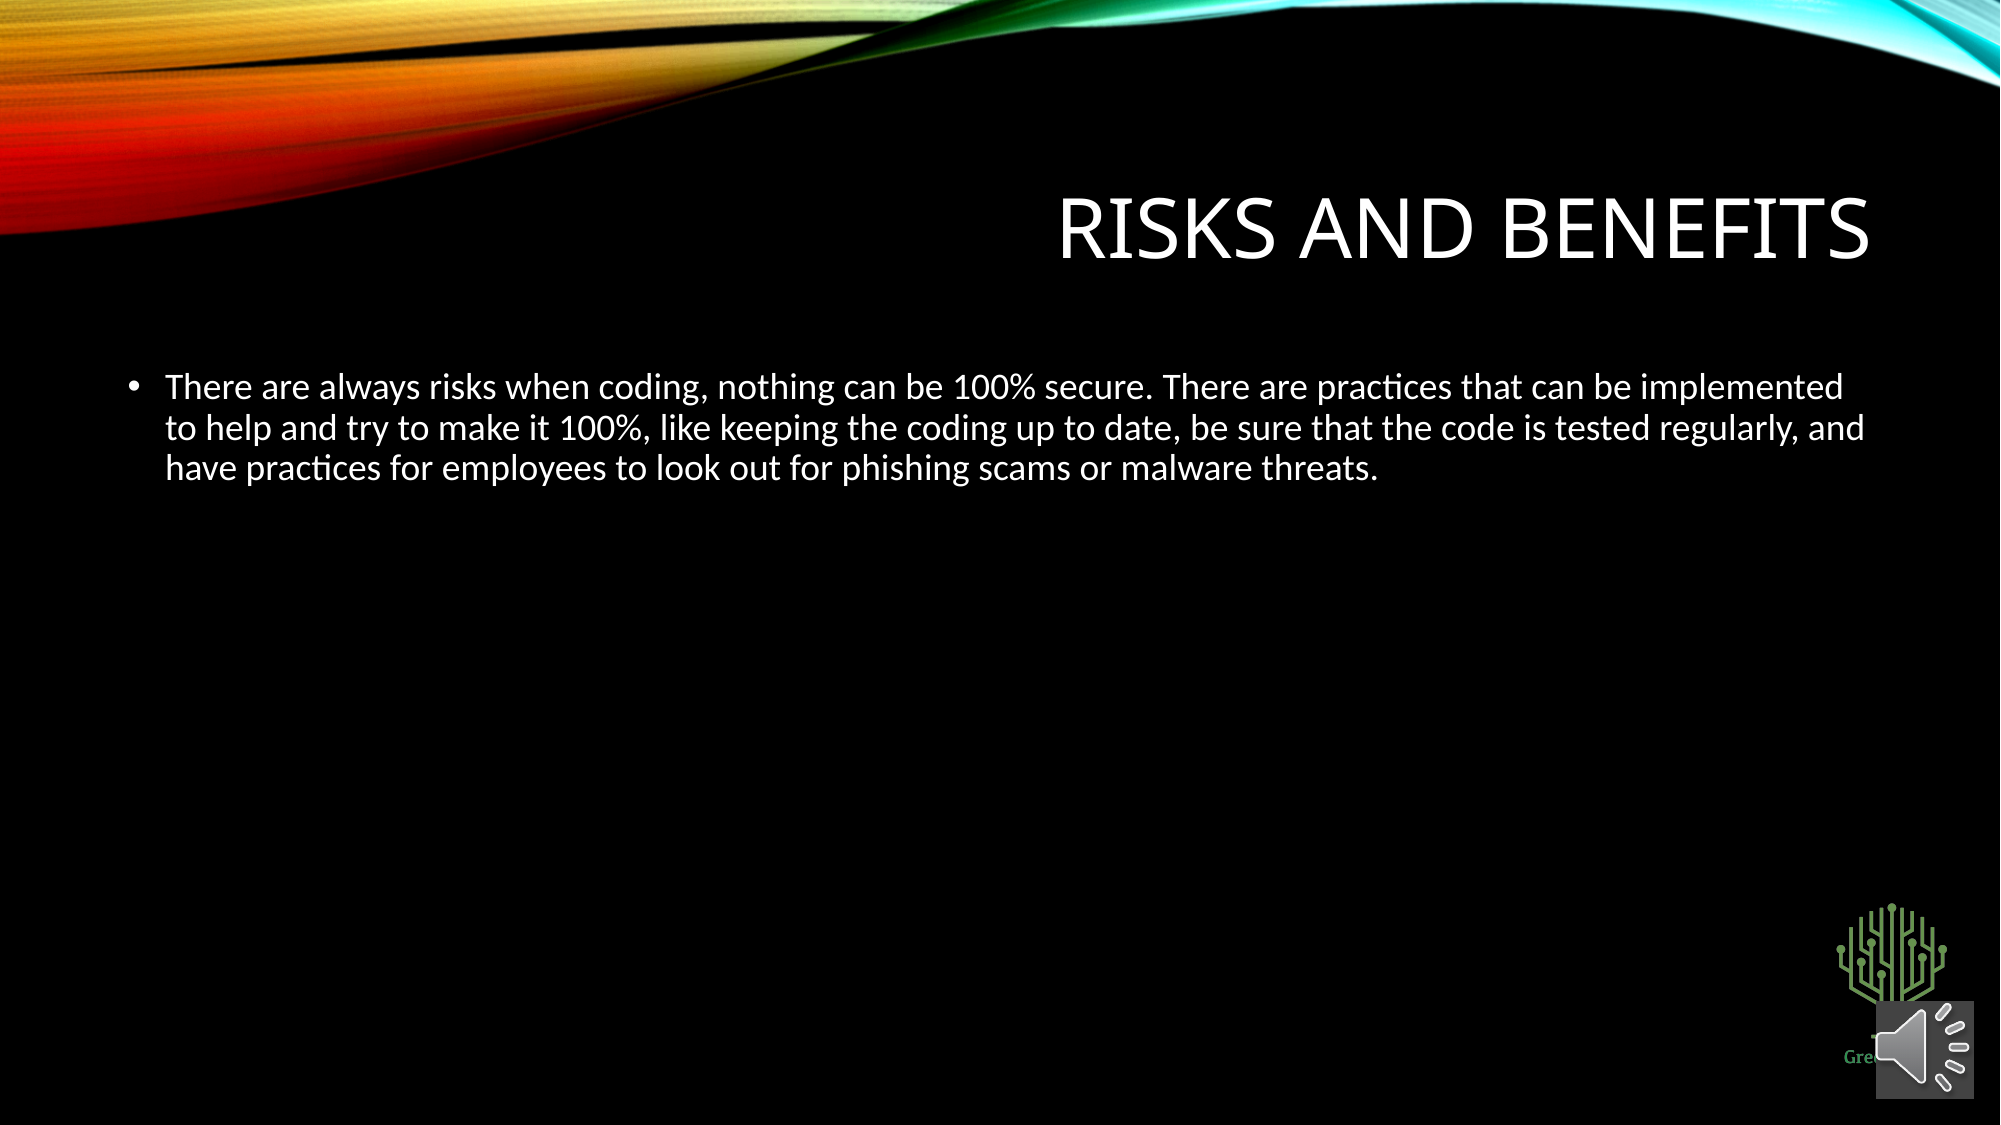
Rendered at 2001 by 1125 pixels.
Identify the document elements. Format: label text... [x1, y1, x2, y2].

picture [0, 0, 2000, 237]
picture [1817, 892, 1976, 1101]
title RISKS AND BENEFITS [474, 125, 1888, 338]
list There are always risks when coding, nothing can be 100% secure. There are practices that can be implemented to help and try to make it 100%, like keeping the coding up to date, be sure that the code is tested regularly, and have practices for employees to look out for phishing scams or malware threats. [112, 360, 1888, 1021]
